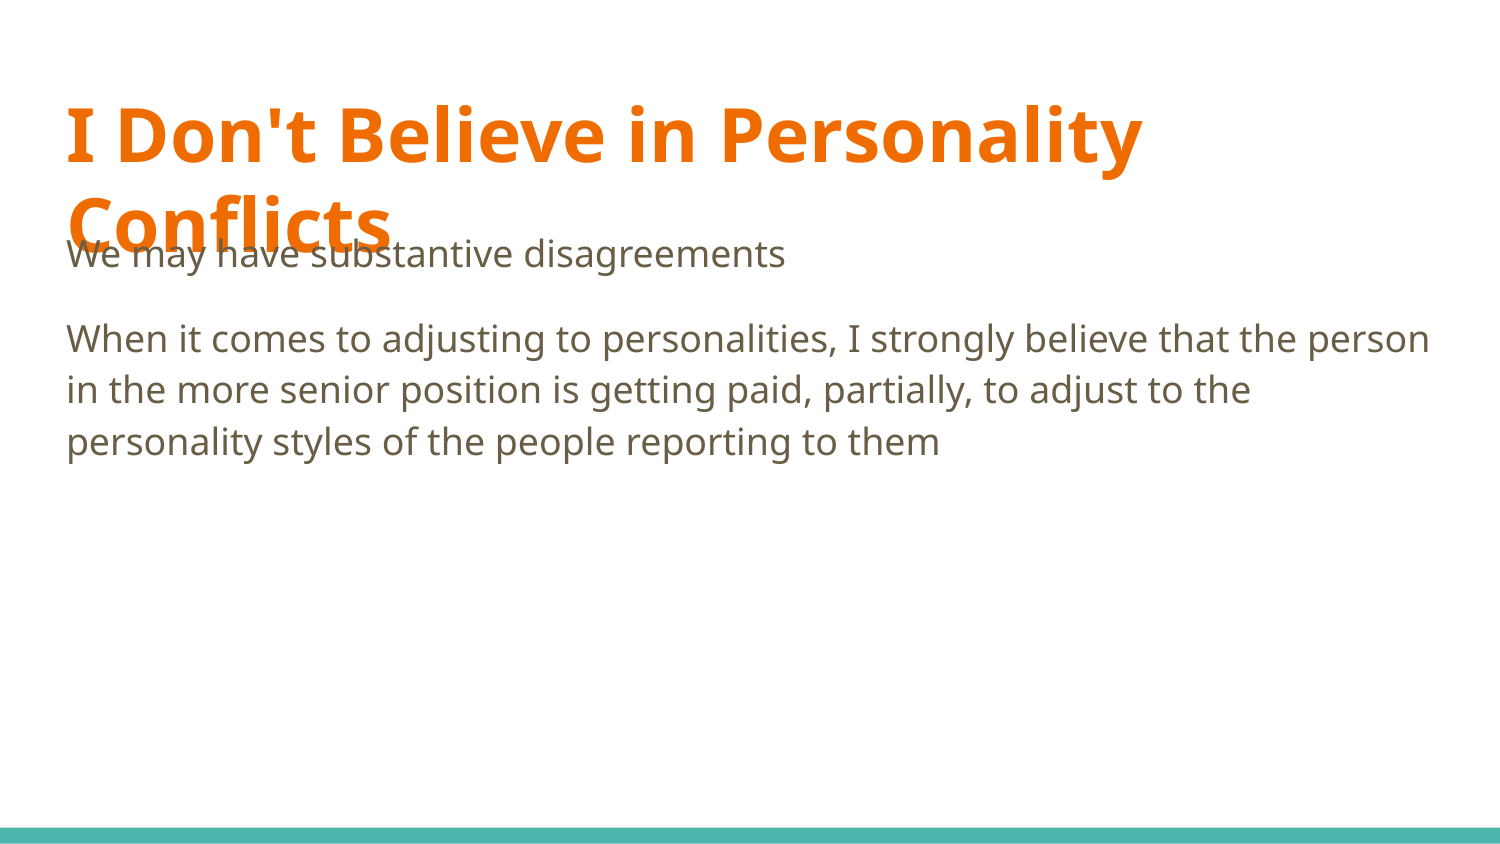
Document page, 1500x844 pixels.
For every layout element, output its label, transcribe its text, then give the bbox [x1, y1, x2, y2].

list We may have substantive disagreements When it comes to adjusting to personalities, I strongly believe that the person in the more senior position is getting paid, partially, to adjust to the personality styles of the people reporting to them [51, 207, 1449, 750]
title I Don't Believe in Personality Conflicts [51, 72, 1449, 189]
